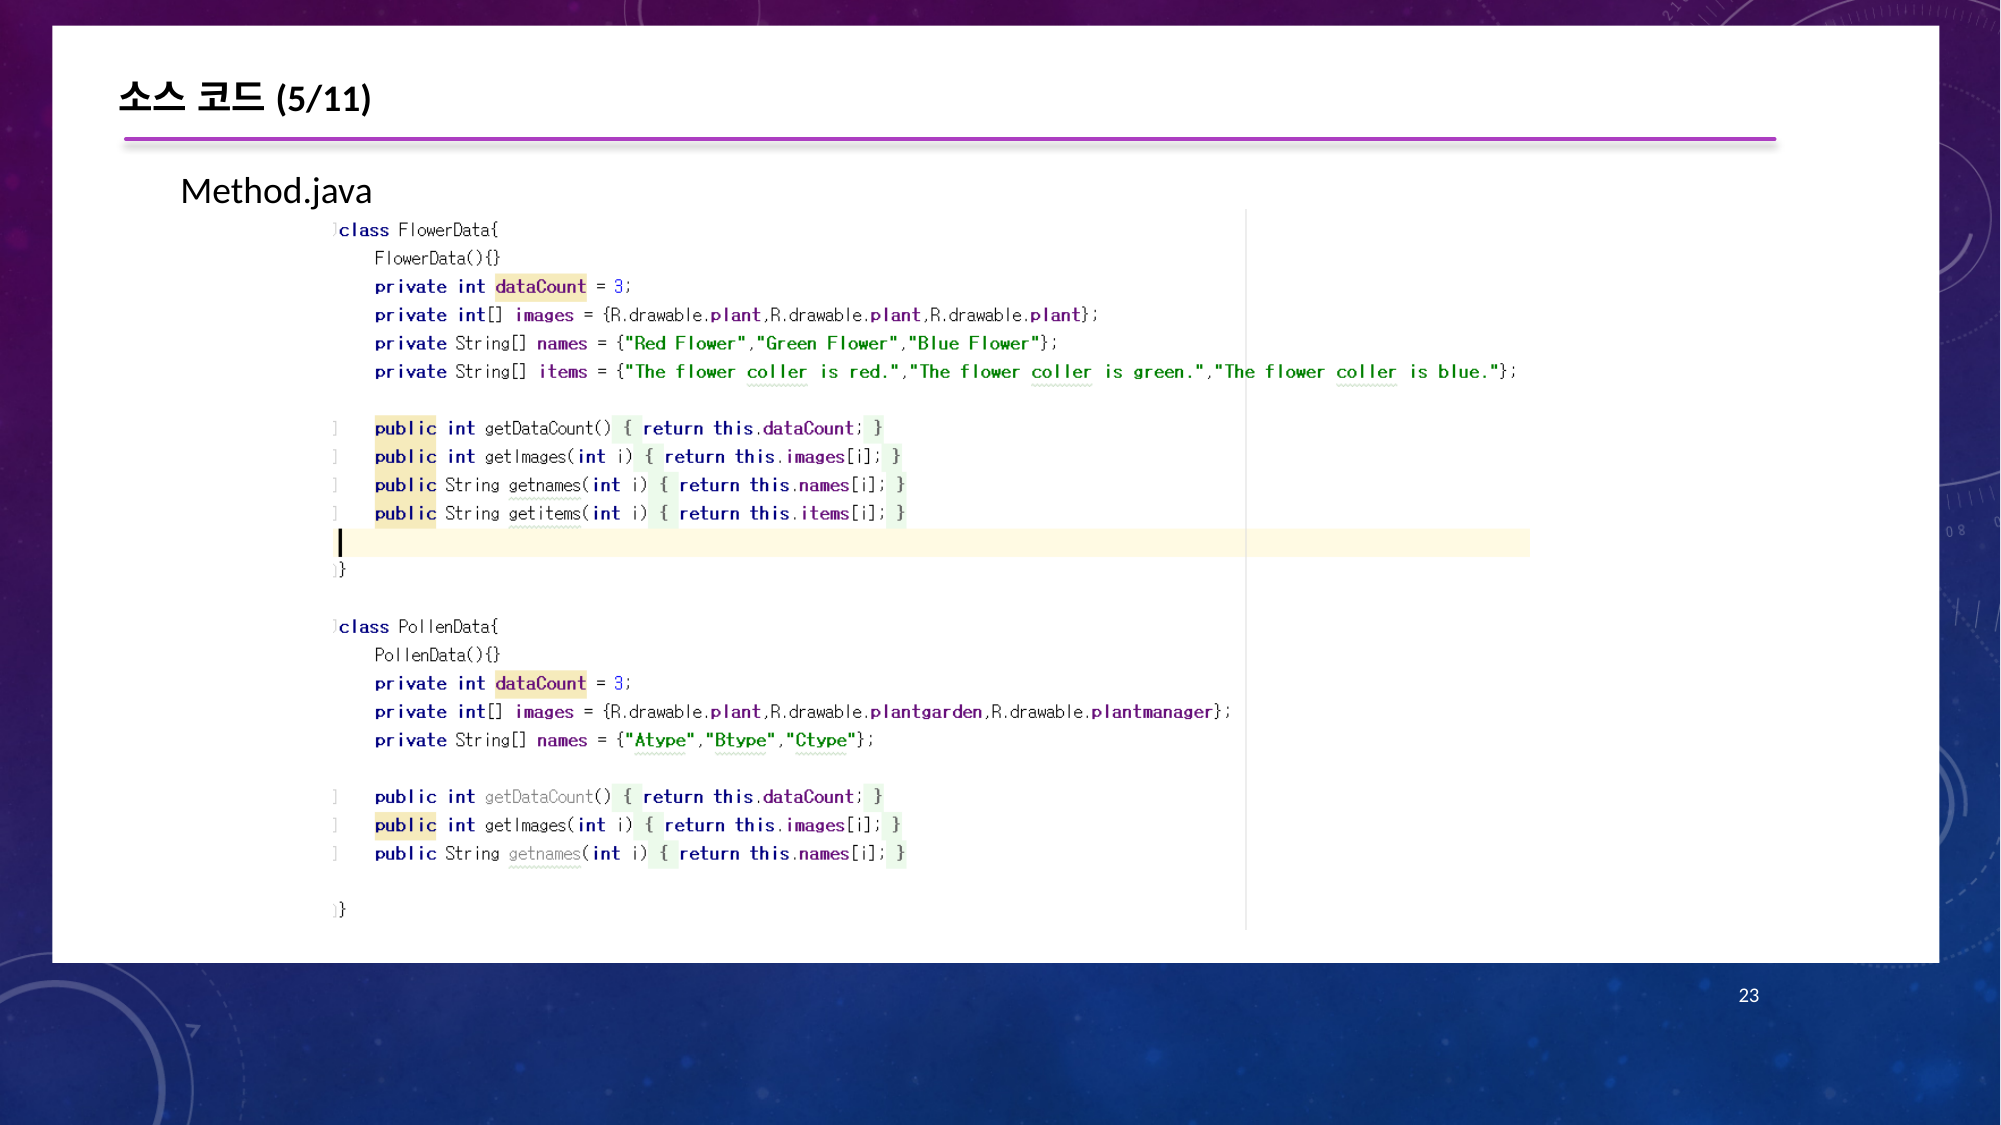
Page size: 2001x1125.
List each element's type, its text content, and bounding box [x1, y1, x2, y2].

slide_number 23 [1684, 964, 1775, 1025]
text_box Method.java [165, 158, 568, 219]
picture [0, 0, 2001, 1125]
text_box 소스 코드(5/11) [103, 66, 388, 126]
text_box [51, 24, 1941, 964]
